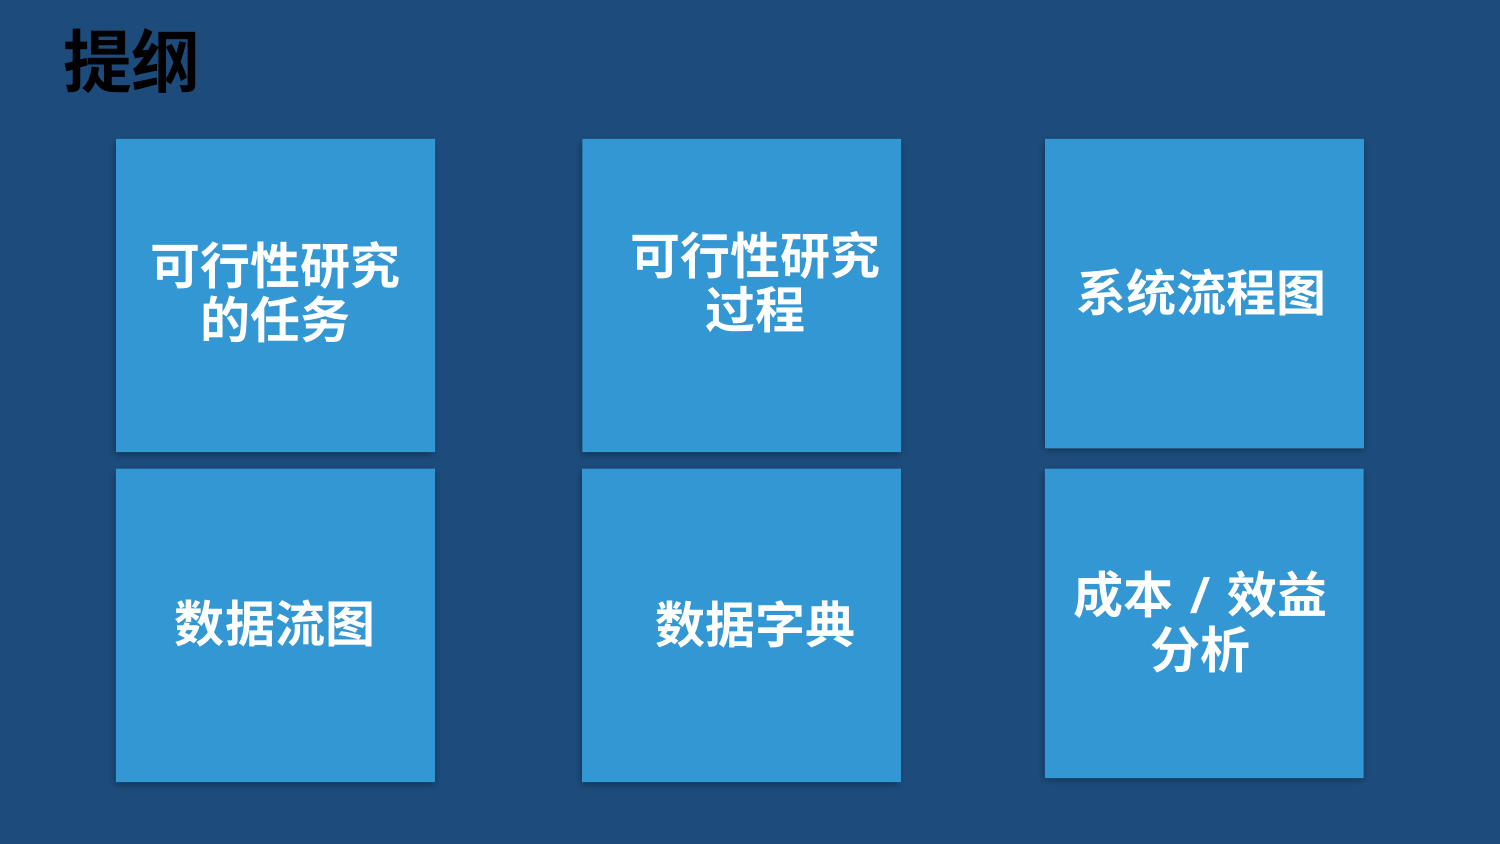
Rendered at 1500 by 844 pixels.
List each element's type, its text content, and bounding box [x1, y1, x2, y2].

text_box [115, 468, 436, 783]
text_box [1044, 138, 1365, 449]
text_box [582, 138, 902, 453]
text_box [581, 468, 902, 783]
title 提纲 [63, 28, 1436, 104]
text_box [1044, 468, 1364, 779]
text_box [115, 138, 436, 453]
